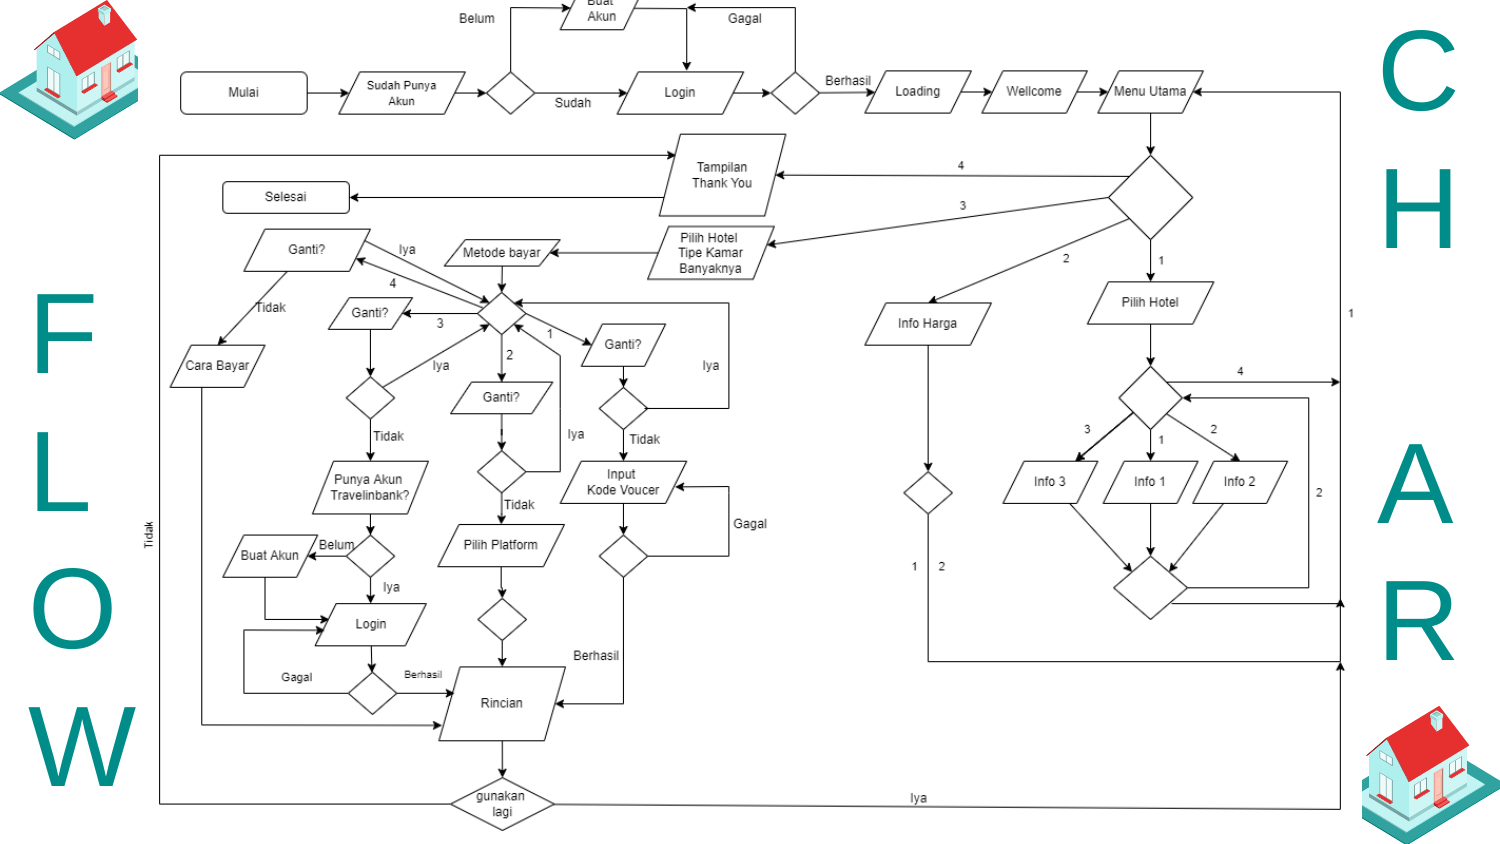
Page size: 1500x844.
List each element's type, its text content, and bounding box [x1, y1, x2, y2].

picture [138, 0, 1362, 831]
text_box C H A R T [1366, 0, 1475, 704]
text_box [1331, 705, 1500, 844]
text_box F L O W [13, 244, 125, 825]
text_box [0, 0, 133, 140]
